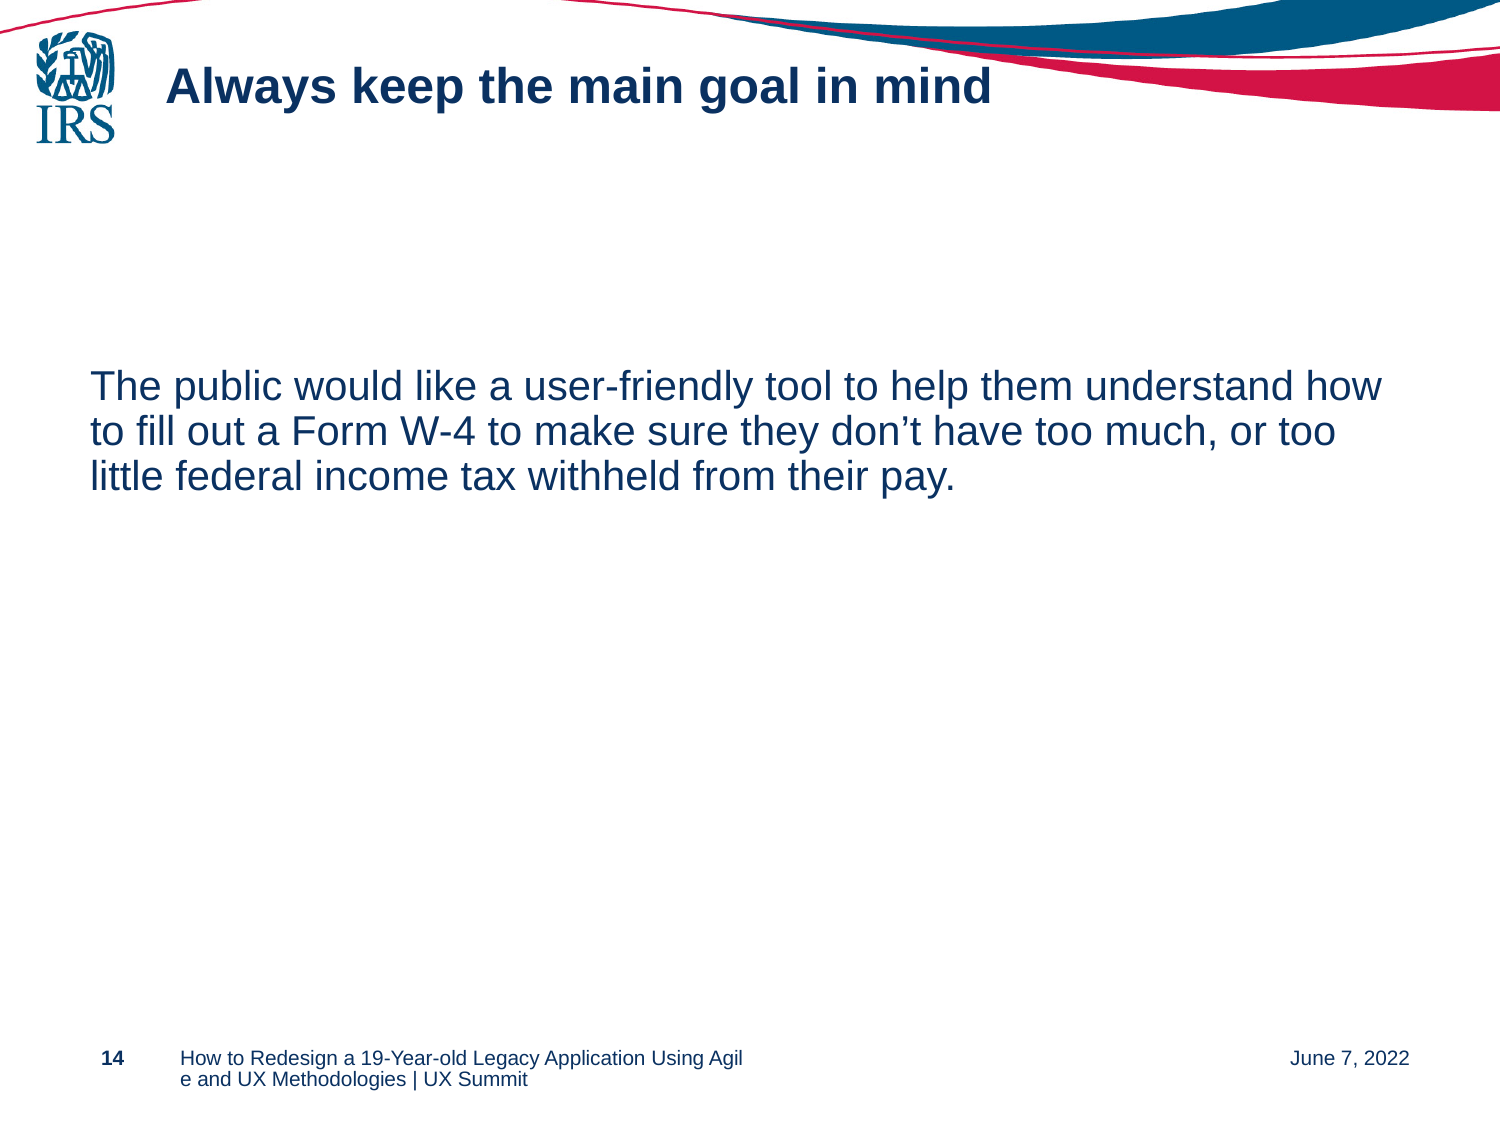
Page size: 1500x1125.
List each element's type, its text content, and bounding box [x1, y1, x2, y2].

list The public would like a user-friendly tool to help them understand how to fill out a Form W-4 to make sure they don’t have too much, or too little federal income tax withheld from their pay. [75, 195, 1425, 990]
picture [0, 0, 1500, 1125]
slide_number 14 [75, 1027, 150, 1088]
footer How to Redesign a 19-Year-old Legacy Application Using Agile and UX Methodologies | UX Summit [165, 1027, 765, 1088]
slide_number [1097, 1027, 1425, 1088]
title Always keep the main goal in mind [150, 31, 1050, 144]
